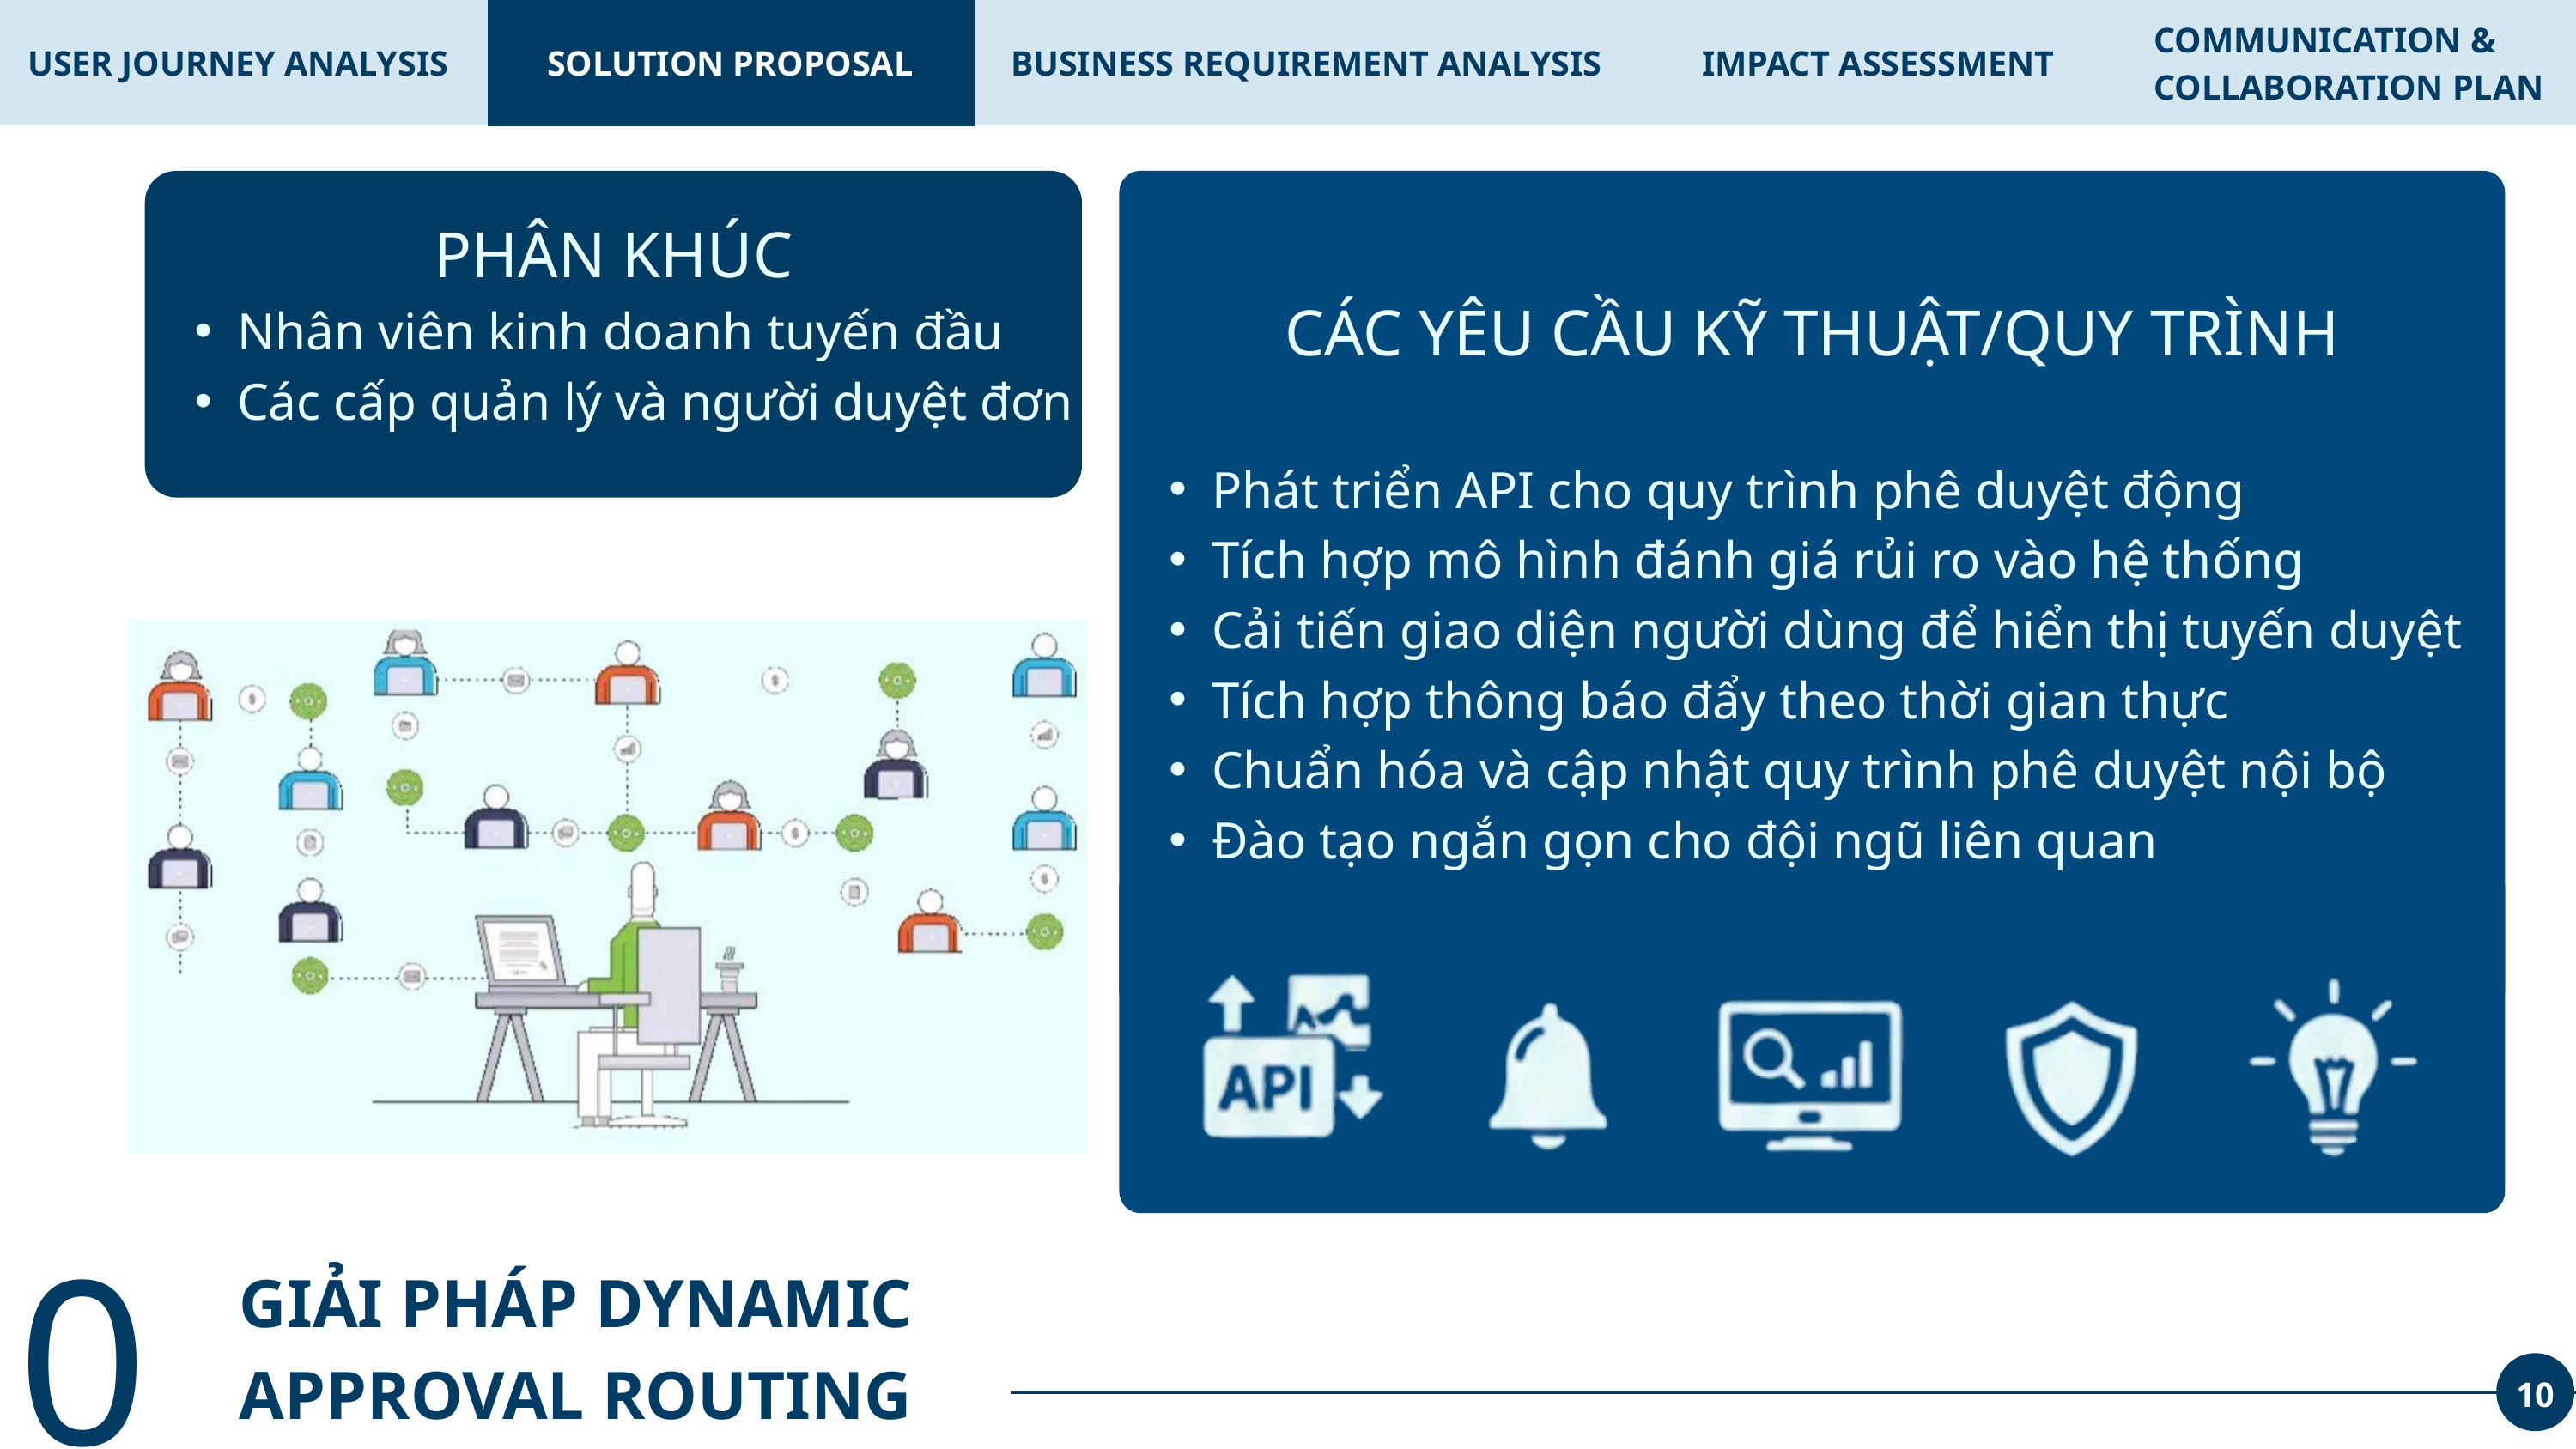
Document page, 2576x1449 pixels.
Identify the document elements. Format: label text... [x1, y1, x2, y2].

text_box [487, 0, 975, 126]
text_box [1119, 170, 2506, 1214]
picture [128, 619, 1087, 1154]
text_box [975, 0, 2576, 126]
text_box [2495, 1353, 2575, 1432]
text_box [0, 0, 485, 126]
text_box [144, 170, 1083, 498]
text_box 02 [17, 1171, 240, 1449]
text_box GIẢI PHÁP DYNAMIC APPROVAL ROUTING [240, 1248, 1082, 1433]
